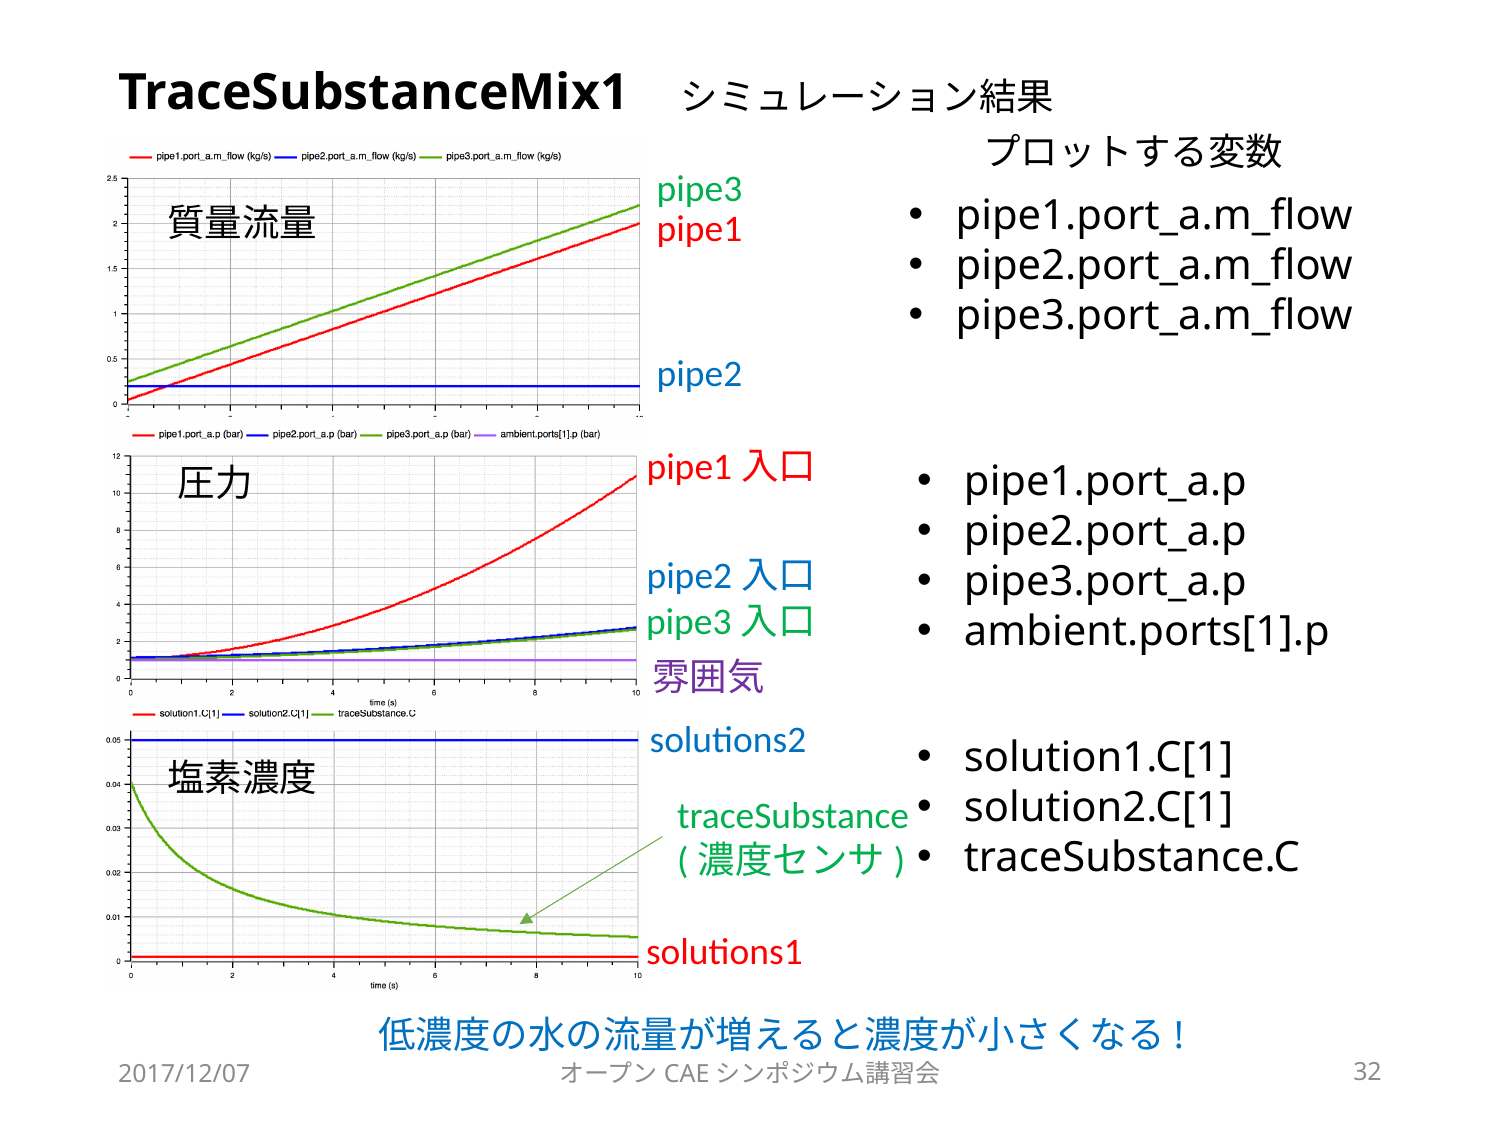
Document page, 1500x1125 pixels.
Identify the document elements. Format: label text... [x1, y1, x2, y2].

text_box pipe1入口 [645, 434, 841, 495]
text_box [519, 836, 663, 925]
text_box solution1.C[1] solution2.C[1] traceSubstance.C [902, 722, 1422, 888]
text_box pipe1.port_a.m_flow pipe2.port_a.m_flow pipe3.port_a.m_flow [894, 180, 1414, 346]
text_box pipe1 [646, 217, 831, 257]
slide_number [103, 1042, 441, 1103]
text_box プロットする変数 [968, 120, 1299, 181]
text_box 低濃度の水の流量が増えると濃度が小さくなる! [363, 1003, 1229, 1064]
text_box pipe2入口 [645, 543, 841, 589]
picture [103, 141, 646, 993]
text_box solutions1 [642, 919, 841, 979]
footer オープンCAEシンポジウム講習会 [496, 1042, 1004, 1103]
text_box pipe2 [646, 341, 831, 401]
text_box solutions2 [642, 707, 844, 768]
text_box traceSubstance (濃度センサ) [662, 783, 1000, 889]
slide_number 32 [1059, 1042, 1397, 1103]
title TraceSubstanceMix1 [103, 59, 1397, 142]
text_box 雰囲気 [645, 645, 848, 705]
text_box シミュレーション結果 [665, 65, 1070, 126]
text_box pipe1.port_a.p pipe2.port_a.p pipe3.port_a.p ambient.ports[1].p [902, 446, 1422, 662]
text_box pipe3入口 [645, 589, 842, 645]
text_box pipe3 [646, 156, 831, 217]
